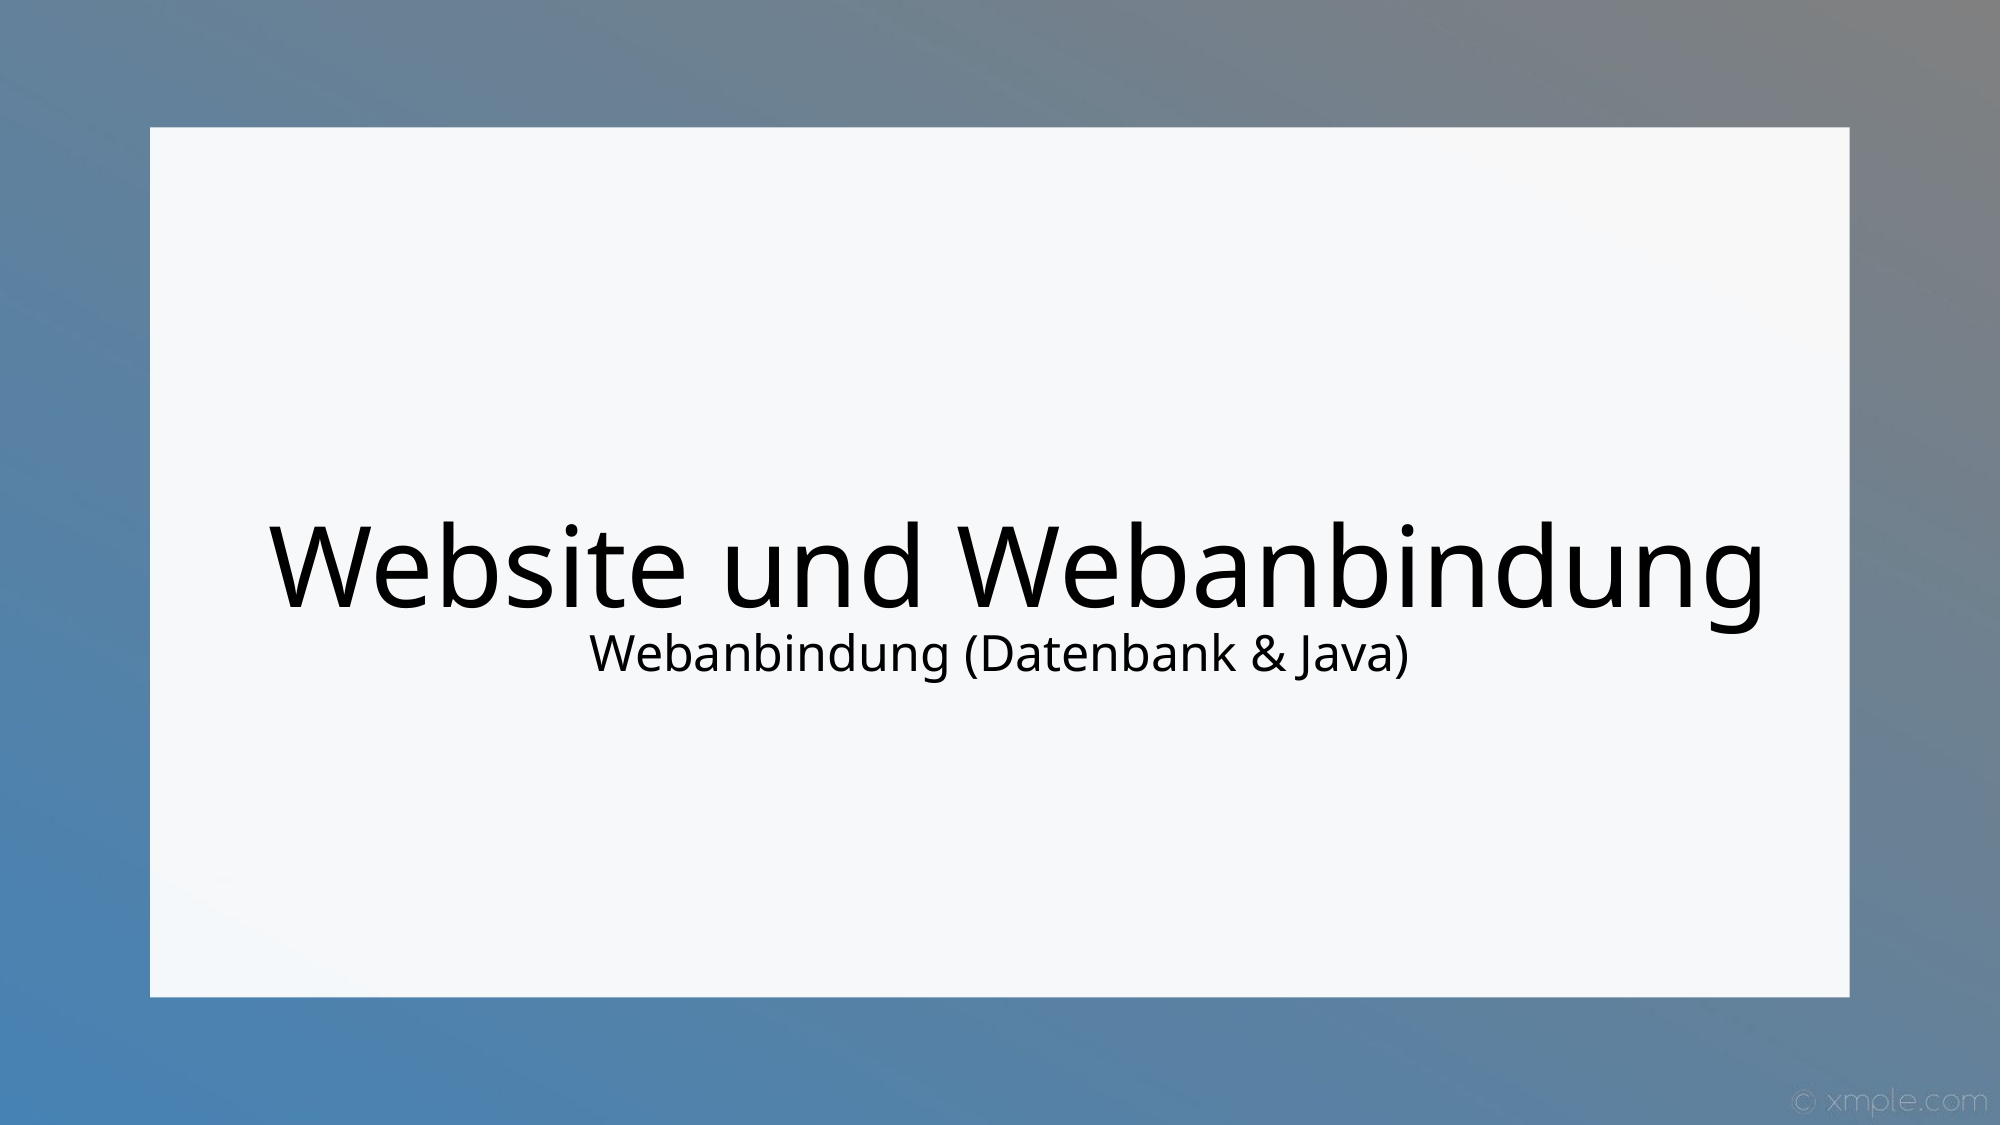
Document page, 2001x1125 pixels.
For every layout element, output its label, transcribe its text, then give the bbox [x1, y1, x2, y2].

title Website und Webanbindung [178, 528, 1822, 597]
text_box Webanbindung (Datenbank & Java) [202, 621, 1798, 691]
picture [0, 0, 2000, 1125]
